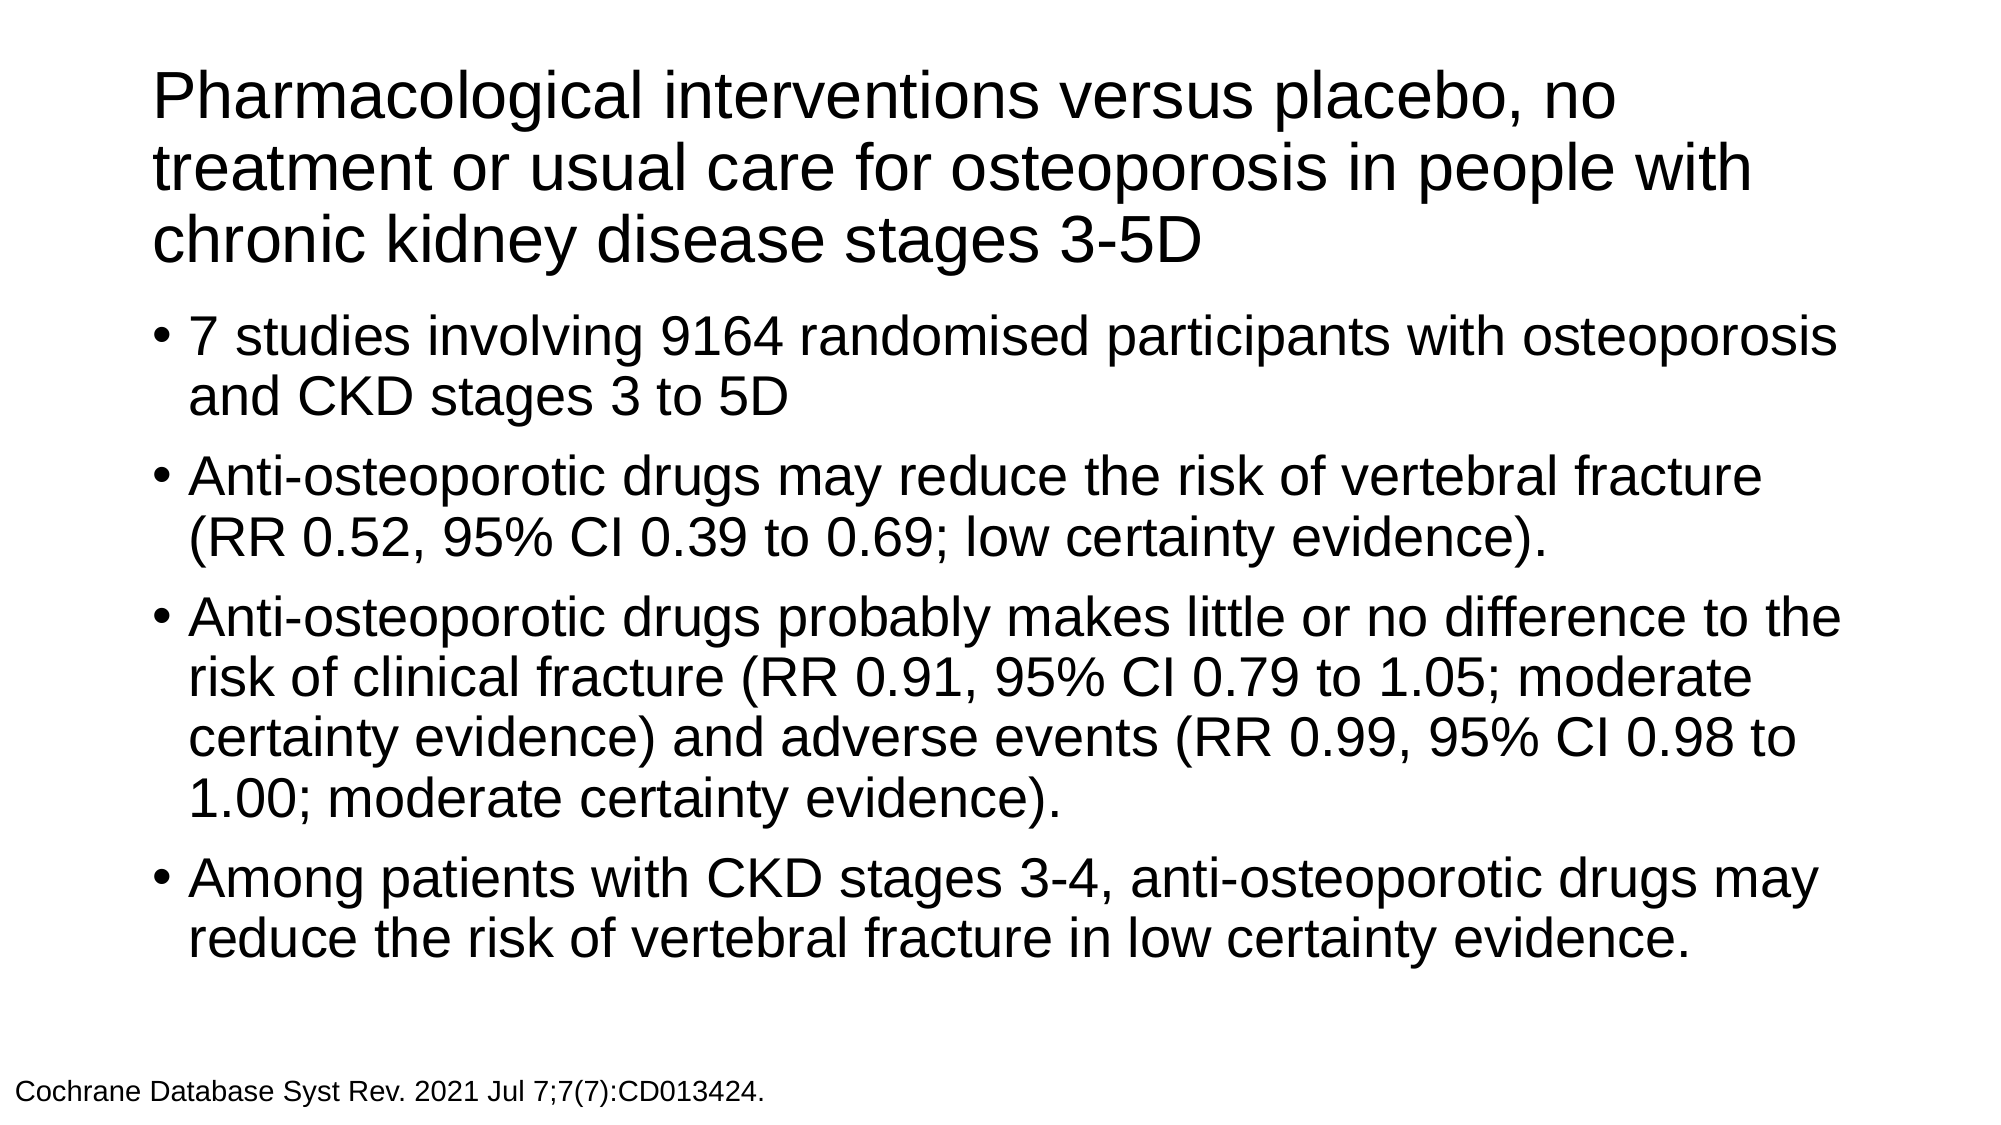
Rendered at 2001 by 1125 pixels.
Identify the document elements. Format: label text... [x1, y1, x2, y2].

text_box Cochrane Database Syst Rev. 2021 Jul 7;7(7):CD013424. [0, 1065, 1000, 1115]
title Pharmacological interventions versus placebo, no treatment or usual care for osteoporosis in people with chronic kidney disease stages 3-5D [137, 59, 1863, 278]
list 7 studies involving 9164 randomised participants with osteoporosis and CKD stages 3 to 5D Anti-osteoporotic drugs may reduce the risk of vertebral fracture (RR 0.52, 95% CI 0.39 to 0.69; low certainty evidence). Anti-osteoporotic drugs probably makes little or no difference to the risk of clinical fracture (RR 0.91, 95% CI 0.79 to 1.05; moderate certainty evidence) and adverse events (RR 0.99, 95% CI 0.98 to 1.00; moderate certainty evidence). Among patients with CKD stages 3-4, anti-osteoporotic drugs may reduce the risk of vertebral fracture in low certainty evidence. [137, 299, 1863, 1014]
